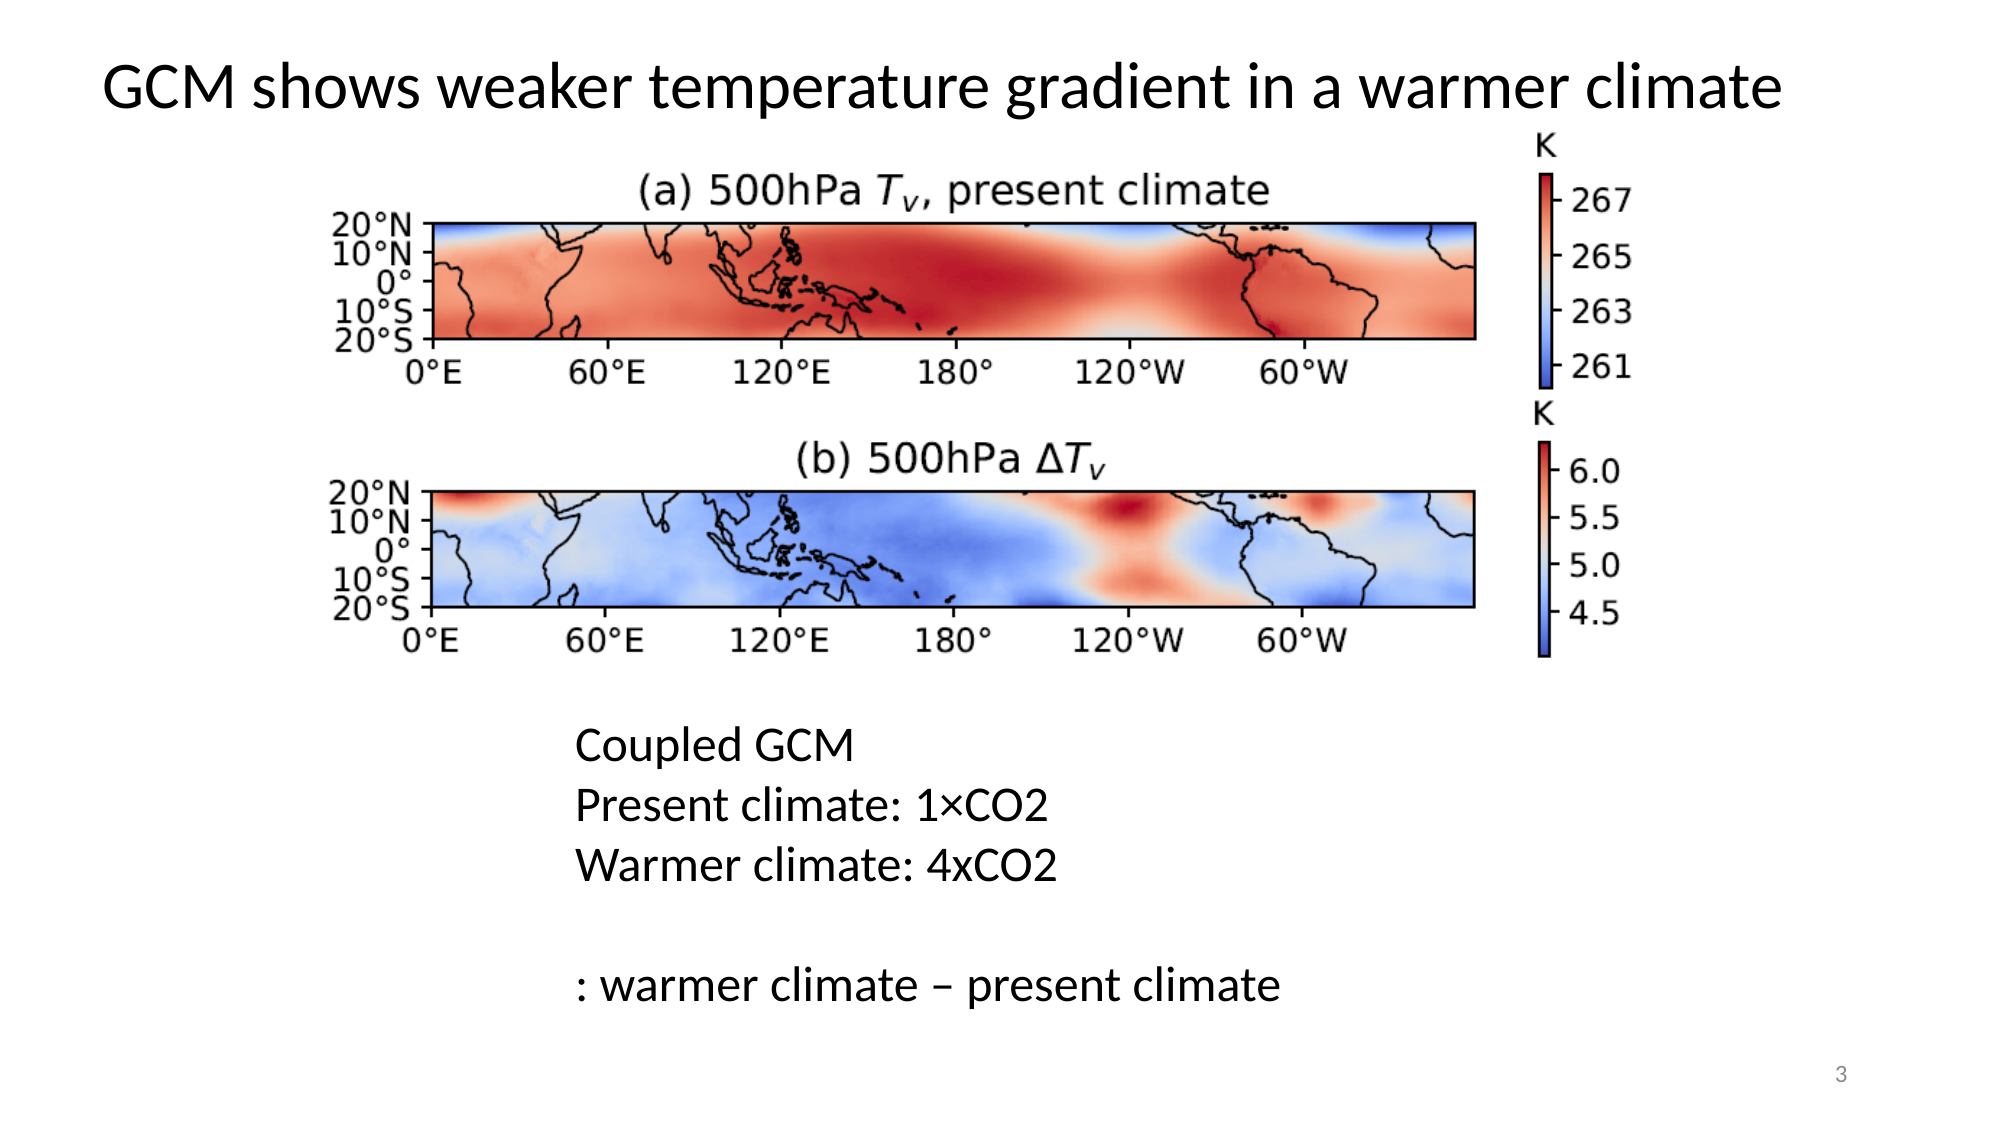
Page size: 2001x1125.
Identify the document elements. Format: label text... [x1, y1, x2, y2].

text_box GCM shows weaker temperature gradient in a warmer climate [87, 34, 1972, 129]
picture [312, 131, 1638, 661]
slide_number 3 [1412, 1042, 1863, 1103]
